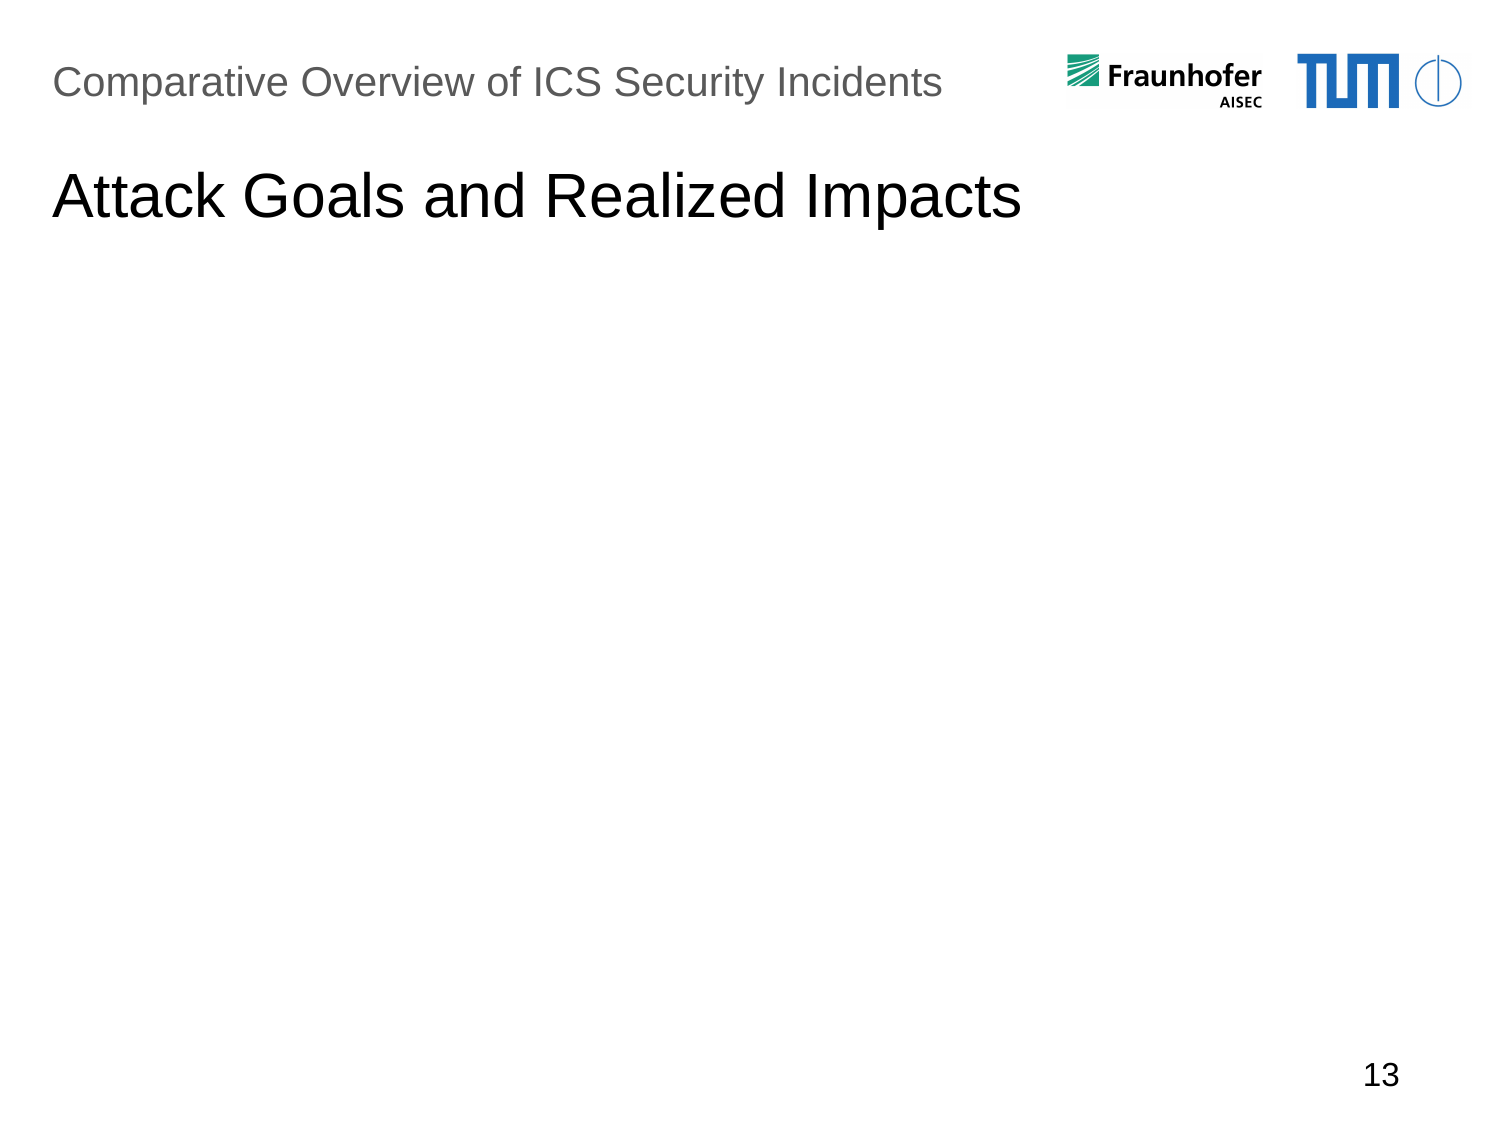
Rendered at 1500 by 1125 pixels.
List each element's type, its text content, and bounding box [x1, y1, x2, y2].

picture [1066, 53, 1263, 109]
text_box 13 [1362, 1047, 1500, 1094]
picture [1296, 53, 1472, 109]
text_box Comparative Overview of ICS Security Incidents [52, 37, 951, 105]
title Attack Goals and Realized Impacts [52, 162, 1449, 231]
